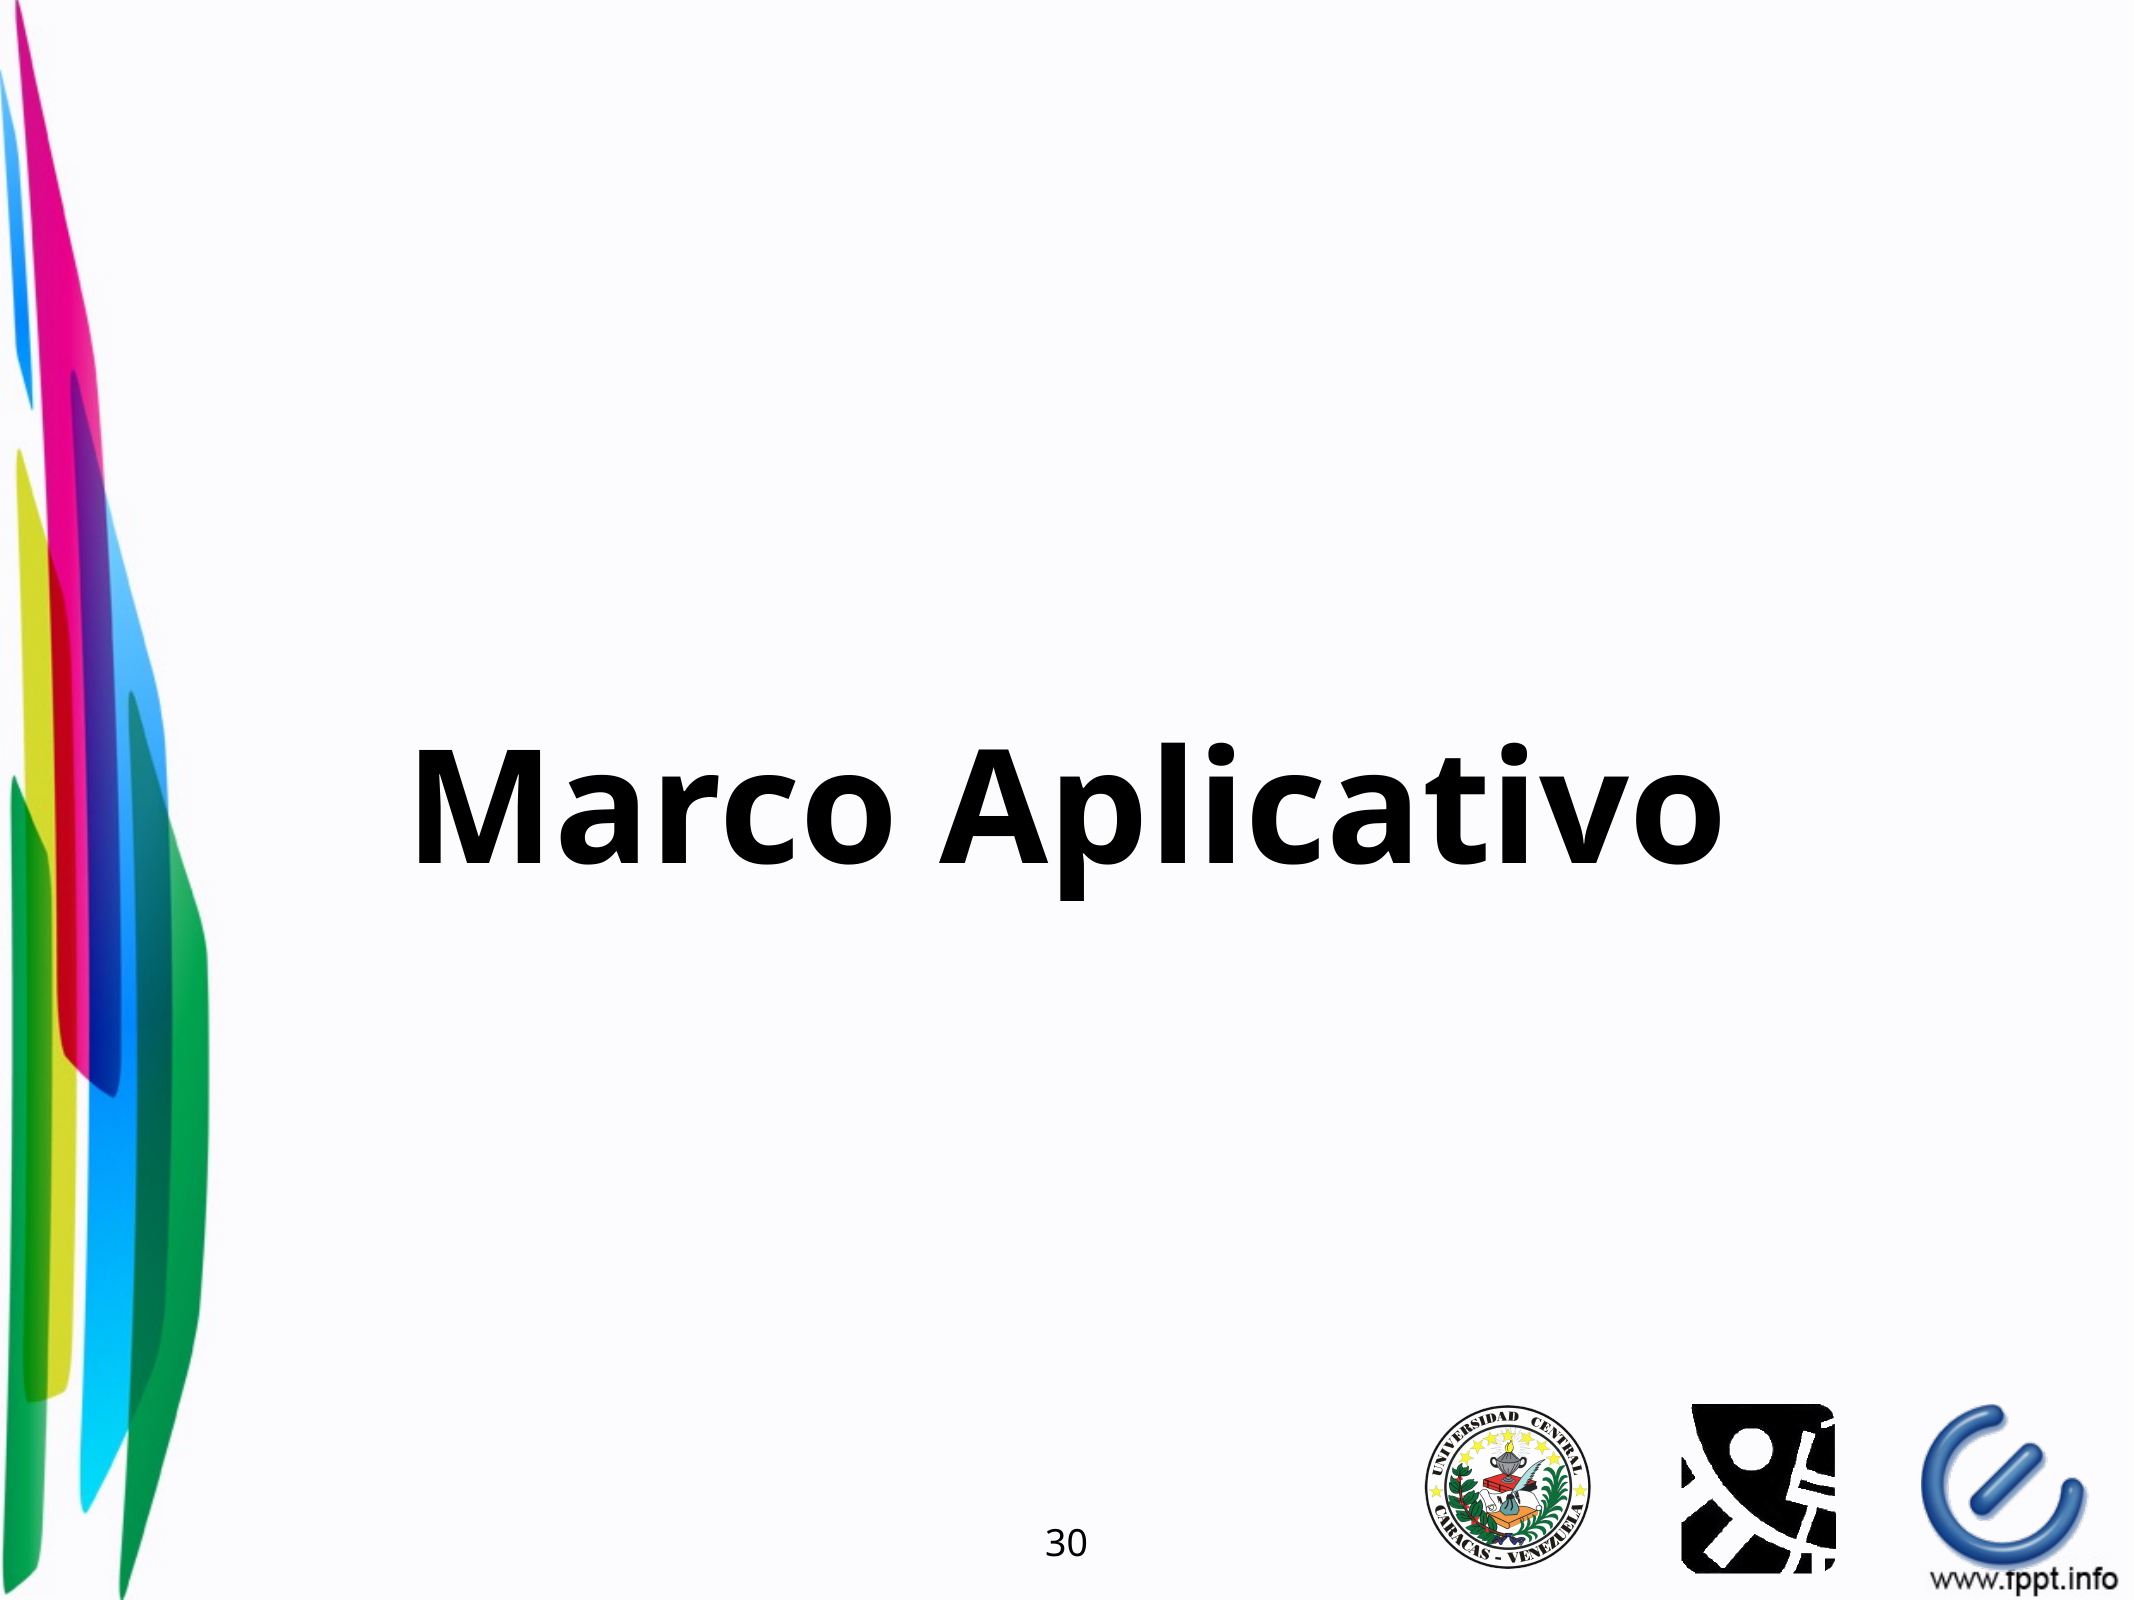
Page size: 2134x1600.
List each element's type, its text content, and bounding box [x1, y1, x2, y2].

text_box 30 [1032, 1519, 1101, 1579]
text_box Marco Aplicativo [174, 726, 1959, 874]
picture [0, 0, 2134, 1600]
